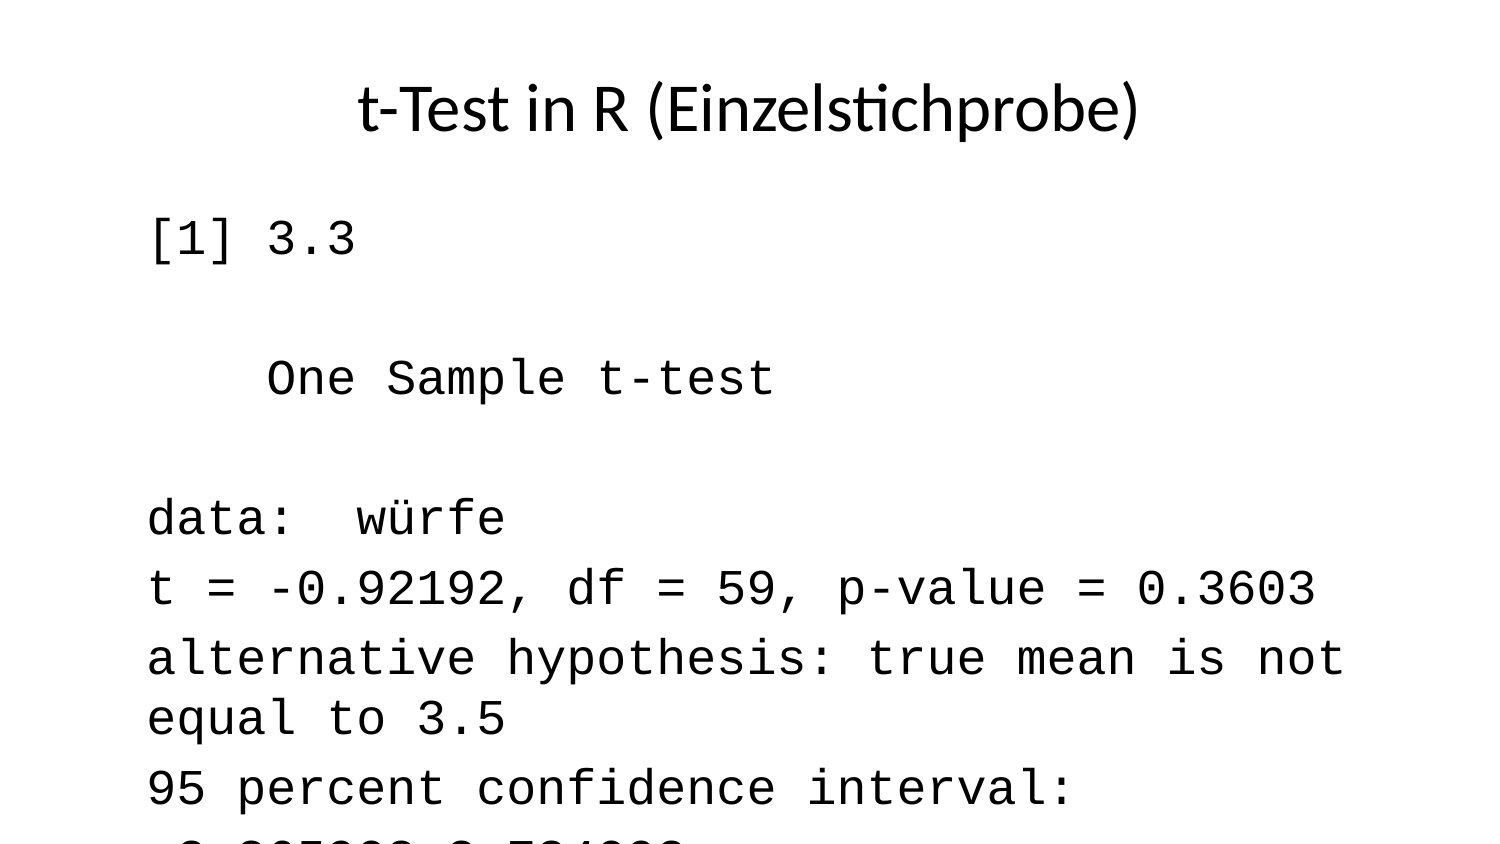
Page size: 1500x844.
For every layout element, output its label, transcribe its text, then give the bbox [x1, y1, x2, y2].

title t-Test in R (Einzelstichprobe) [75, 33, 1425, 175]
list [1] 3.3 One Sample t-test data: würfe t = -0.92192, df = 59, p-value = 0.3603 alternative hypothesis: true mean is not equal to 3.5 95 percent confidence interval: 2.865908 3.734092 sample estimates: mean of x 3.3 [75, 196, 1425, 754]
